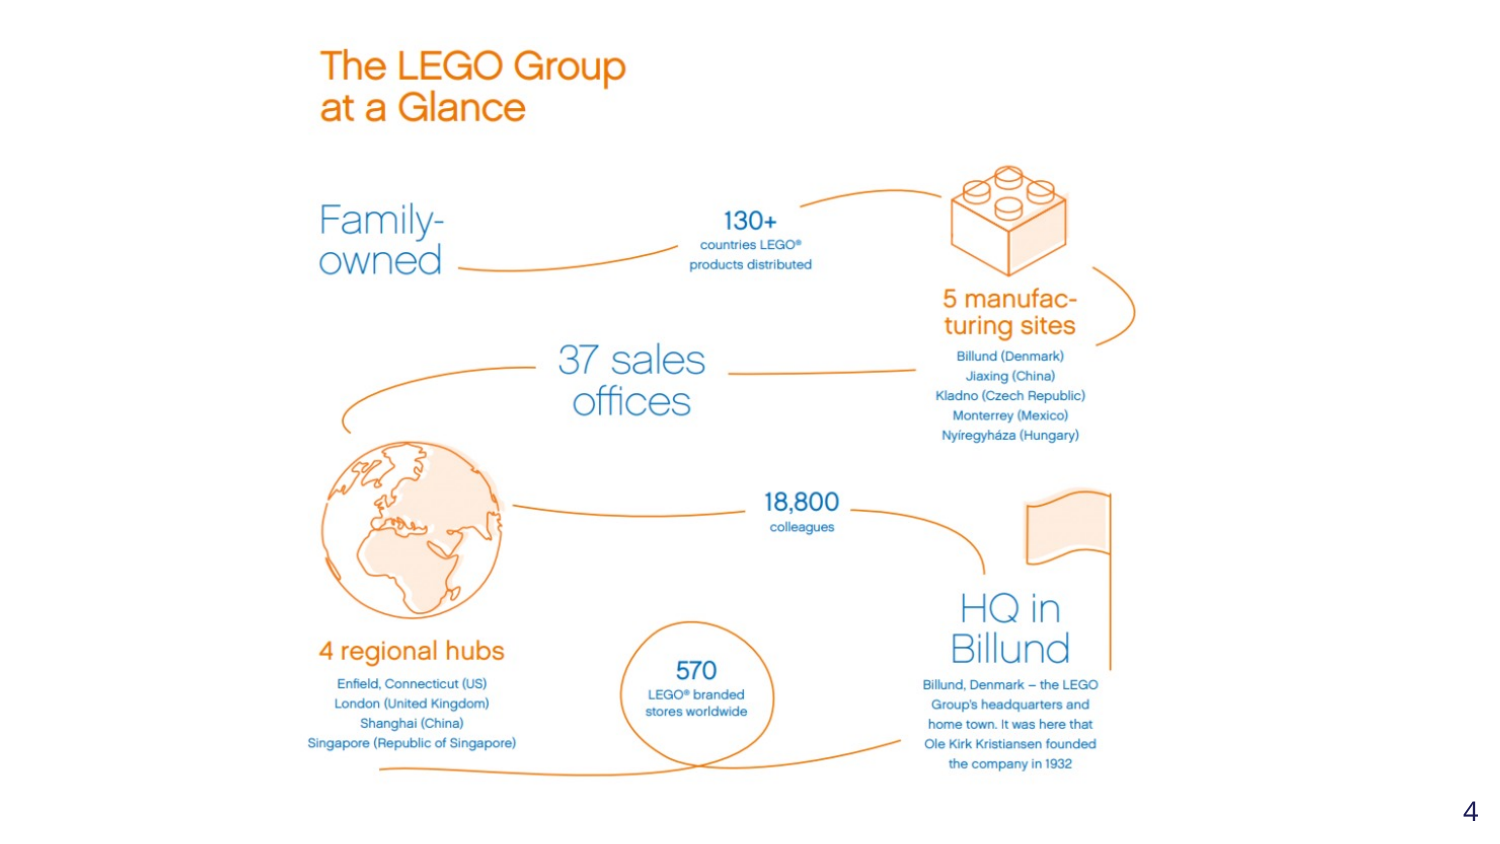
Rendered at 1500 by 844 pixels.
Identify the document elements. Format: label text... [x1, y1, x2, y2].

slide_number ‹#› [1403, 779, 1494, 844]
picture [291, 37, 1209, 807]
